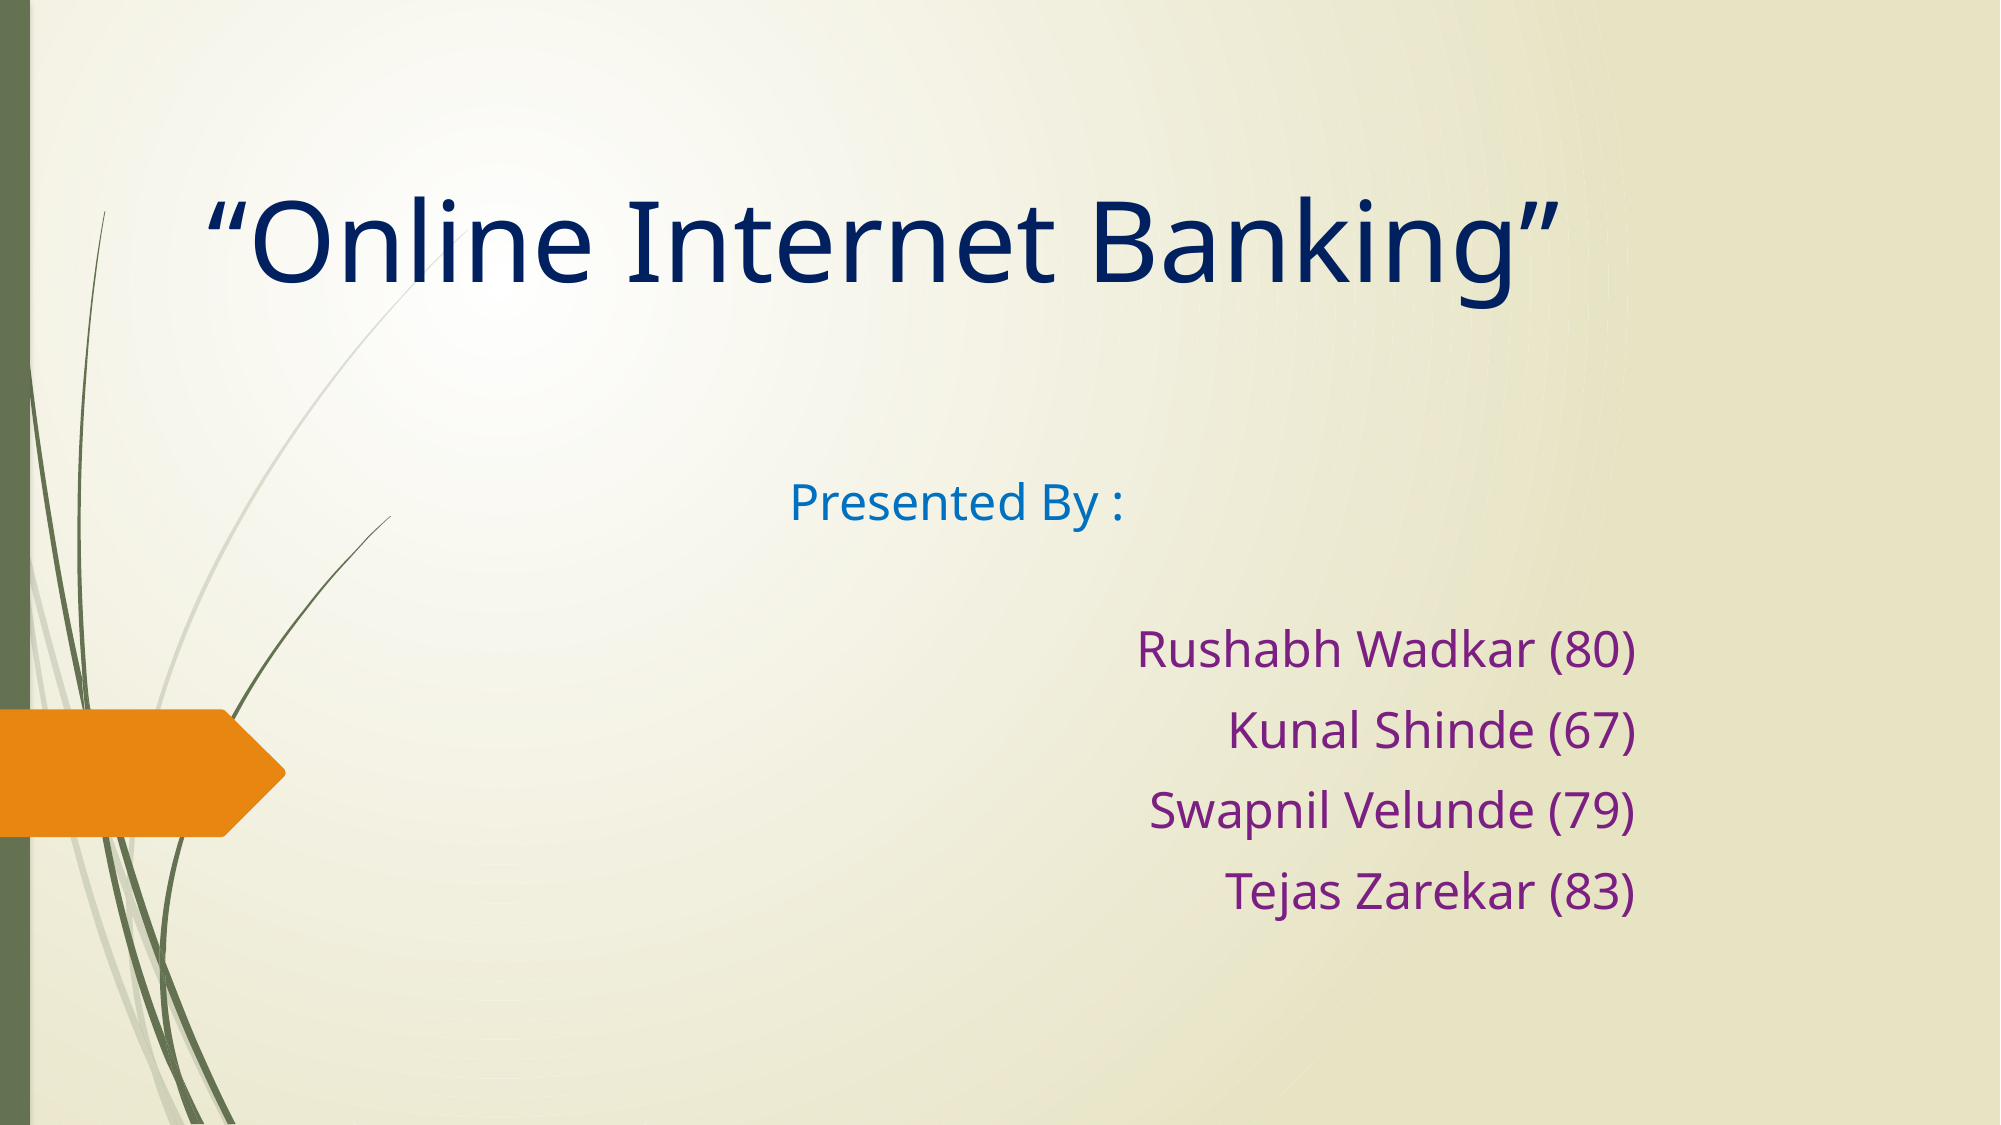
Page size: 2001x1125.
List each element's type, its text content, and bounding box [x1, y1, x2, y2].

subtitle Presented By : Rushabh Wadkar (80) Kunal Shinde (67) Swapnil Velunde (79) Tejas Zarekar (83) [264, 397, 1652, 981]
title “Online Internet Banking” [134, 74, 1635, 313]
